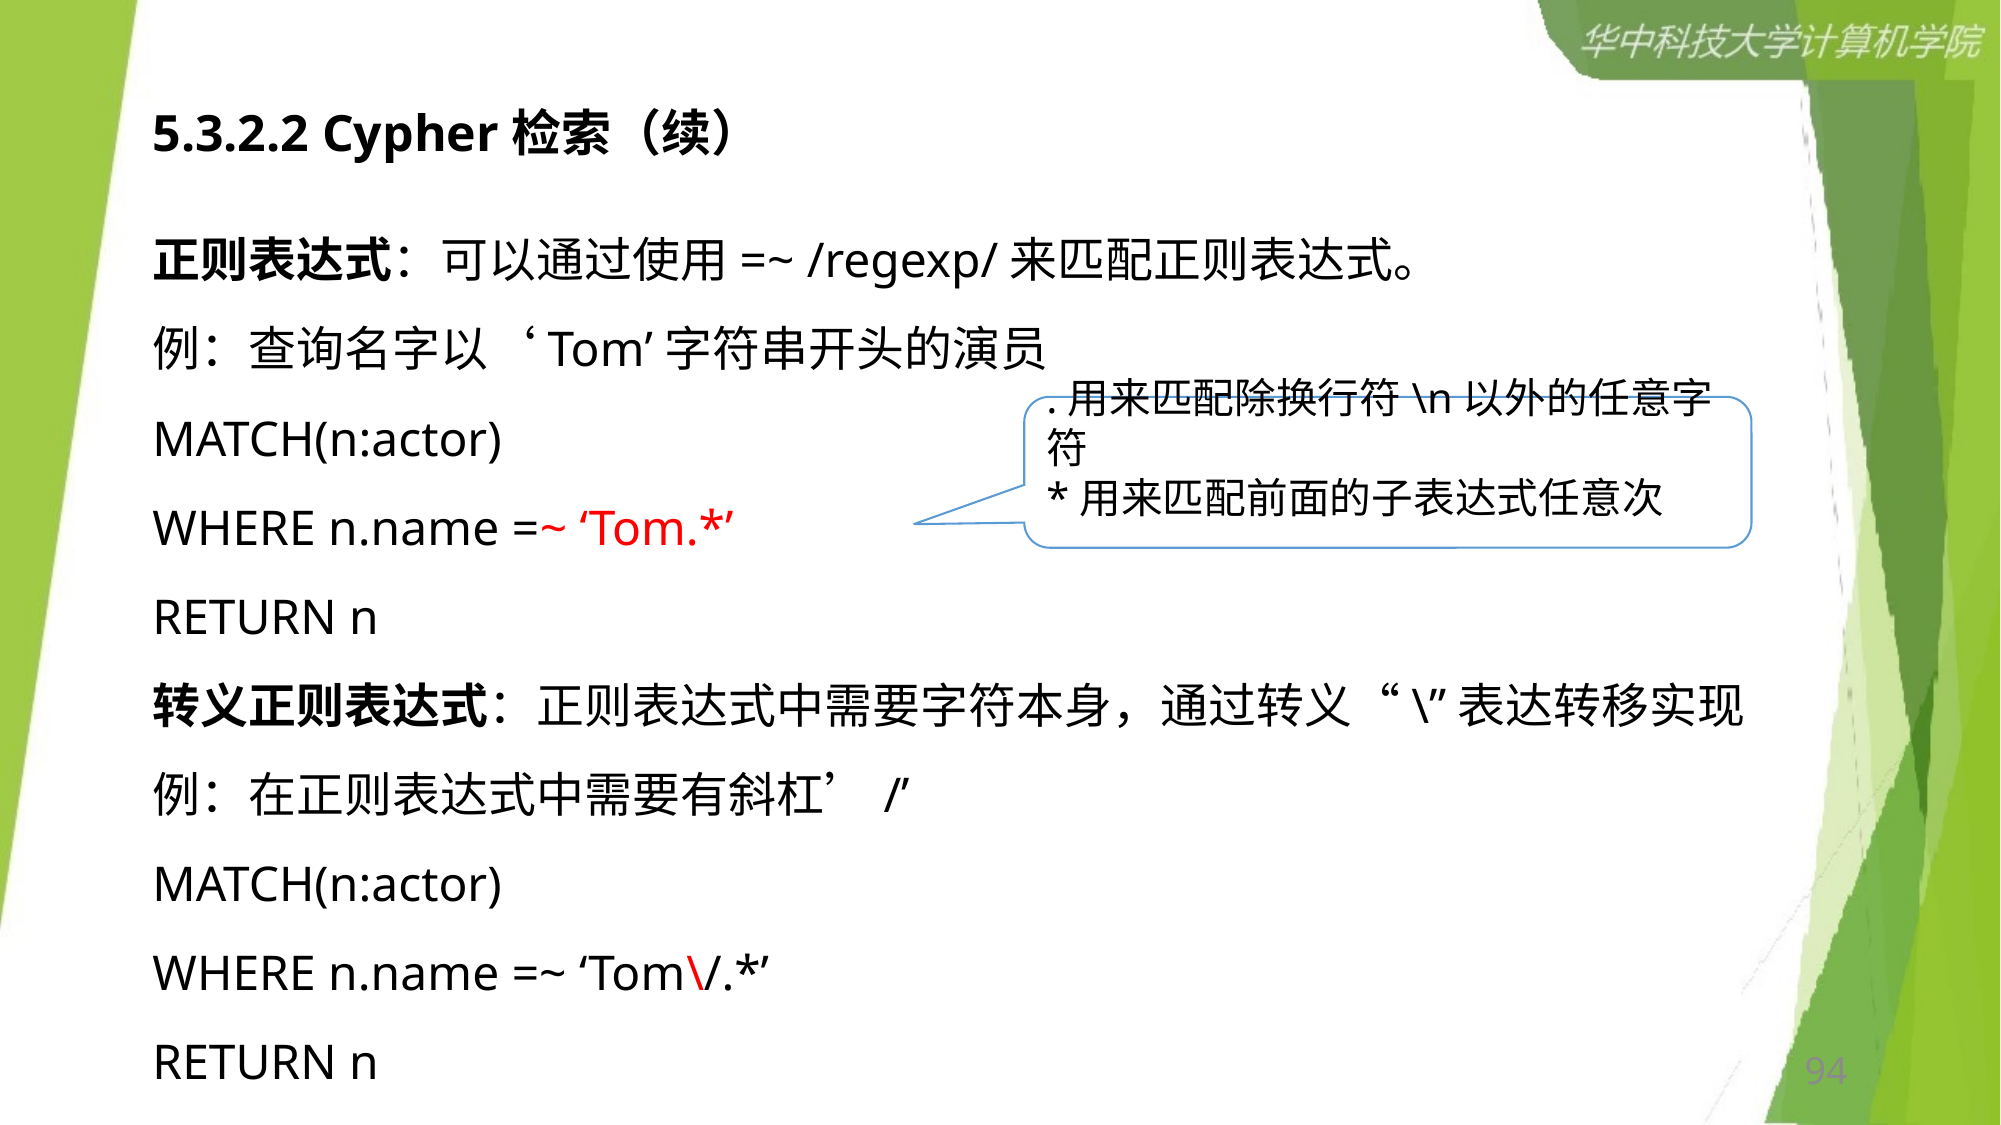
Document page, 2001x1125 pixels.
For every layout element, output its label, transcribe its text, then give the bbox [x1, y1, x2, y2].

list 正则表达式：可以通过使用=~ /regexp/来匹配正则表达式。 例：查询名字以‘Tom’字符串开头的演员 MATCH(n:actor) WHERE n.name =~ ‘Tom.*’ RETURN n 转义正则表达式：正则表达式中需要字符本身，通过转义“\”表达转移实现 例：在正则表达式中需要有斜杠’/’ MATCH(n:actor) WHERE n.name =~ ‘Tom\/.*’ RETURN n [137, 210, 1863, 1103]
text_box .用来匹配除换行符\n以外的任意字符 *用来匹配前面的子表达式任意次 [913, 395, 1753, 549]
slide_number 94 [1412, 1042, 1863, 1103]
title 5.3.2.2 Cypher检索（续） [137, 59, 1863, 210]
picture [0, 0, 2001, 1125]
